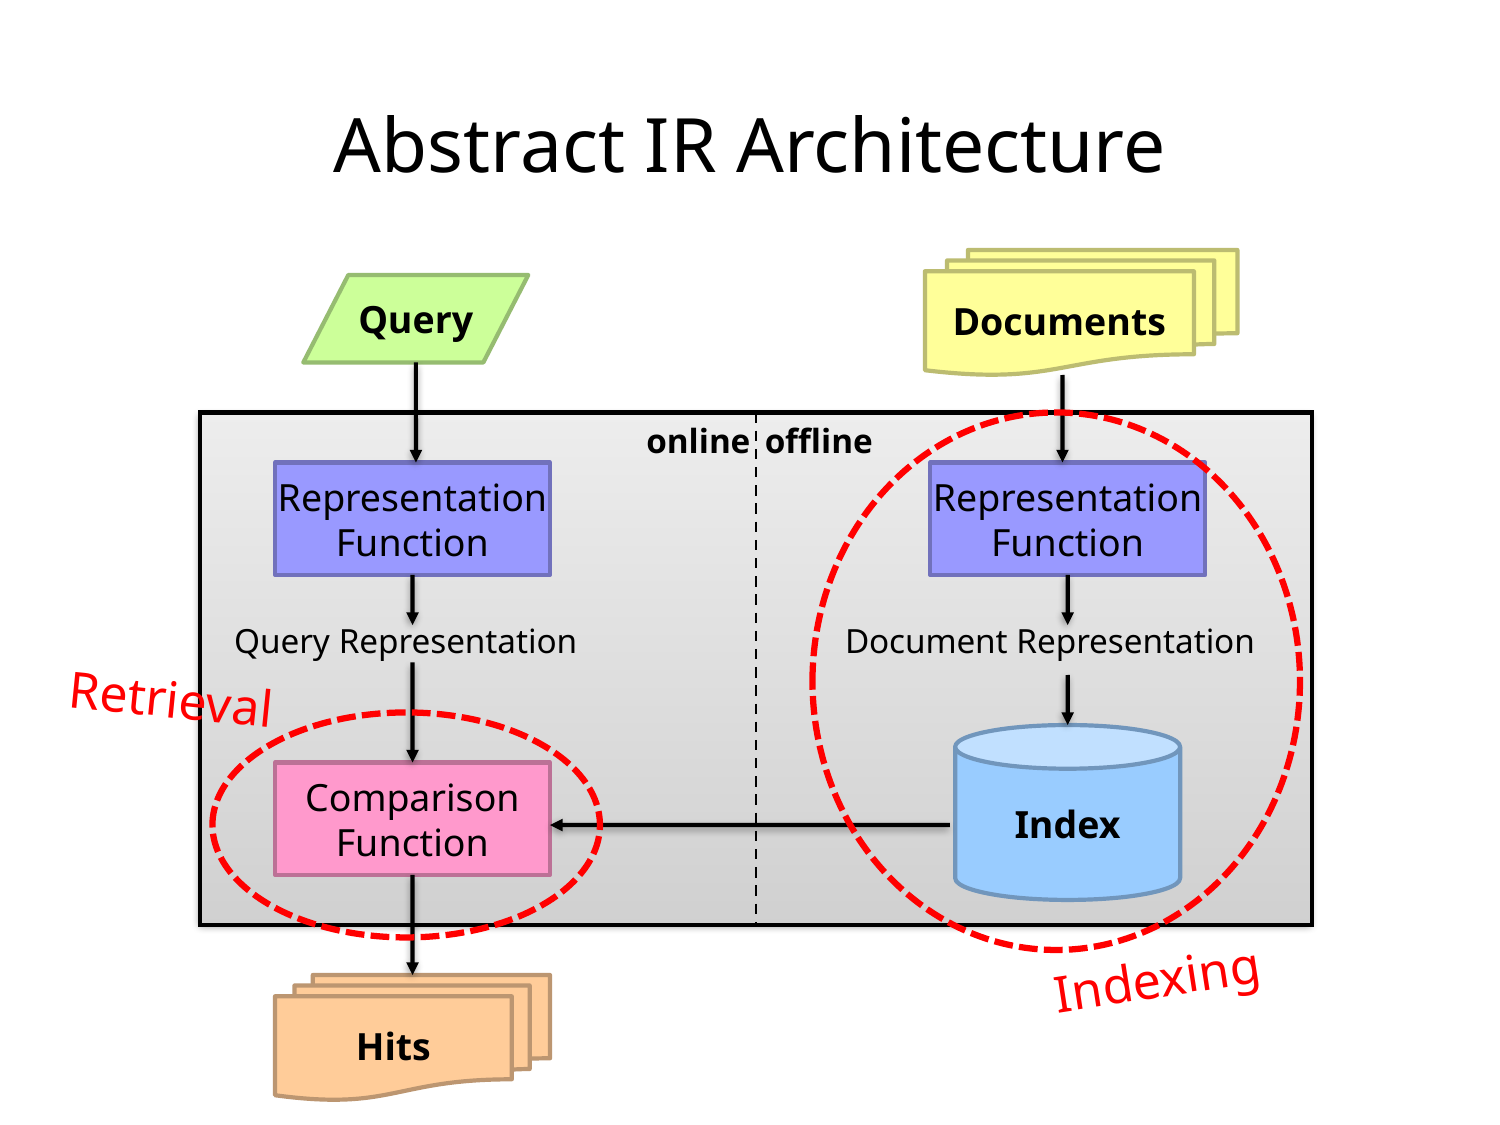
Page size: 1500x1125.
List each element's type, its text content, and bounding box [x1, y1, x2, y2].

text_box [1060, 374, 1065, 412]
text_box [413, 362, 418, 412]
text_box Retrieval [51, 648, 292, 747]
text_box Documents [922, 247, 1240, 377]
text_box Query [301, 272, 531, 365]
text_box [199, 412, 1040, 925]
text_box [410, 662, 415, 712]
text_box Indexing [1034, 922, 1280, 1033]
text_box [812, 412, 1300, 950]
text_box [212, 712, 600, 938]
text_box Abstract IR Architecture [0, 90, 1500, 203]
text_box Hits [272, 972, 553, 1102]
text_box [1072, 412, 1313, 925]
text_box offline [766, 412, 888, 468]
text_box [406, 938, 419, 976]
text_box online [631, 412, 766, 468]
